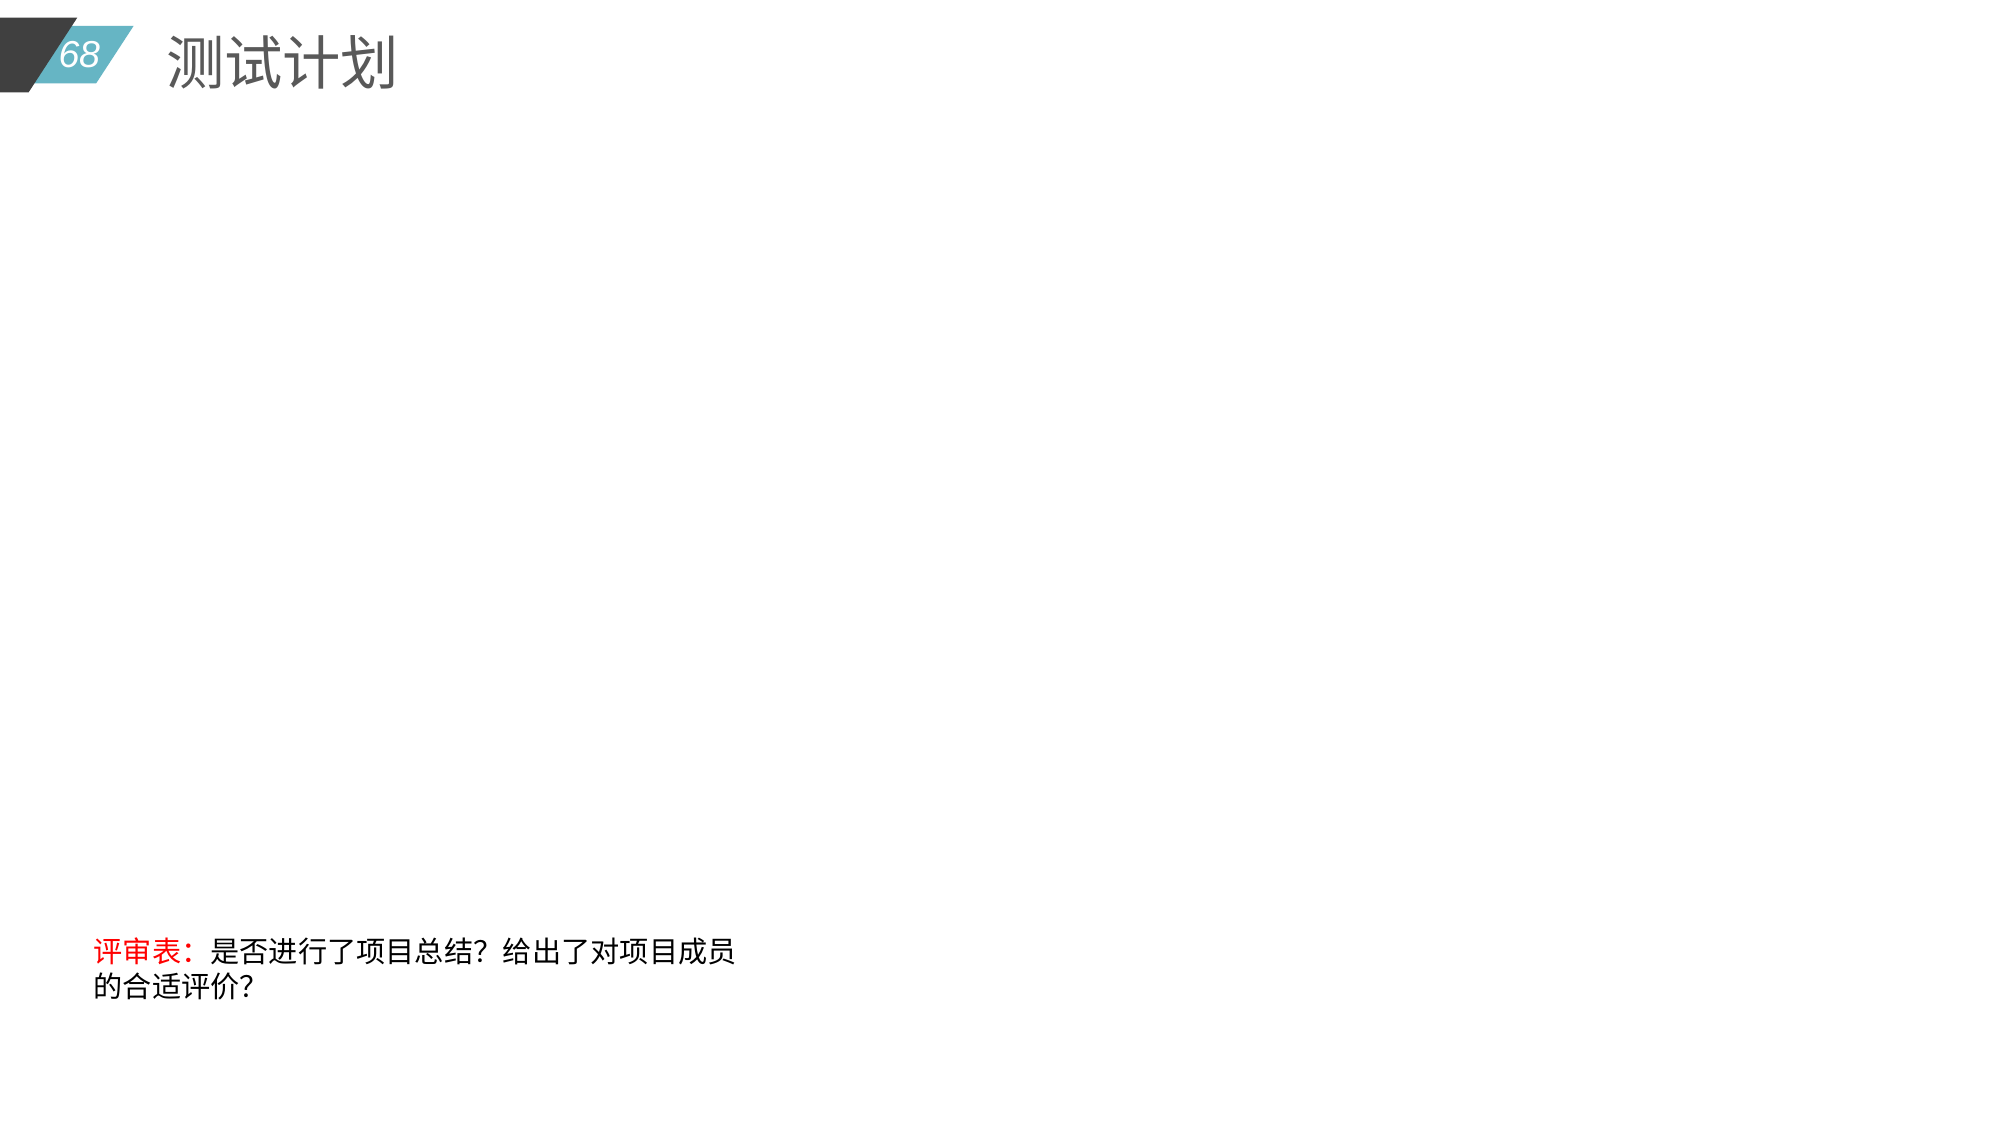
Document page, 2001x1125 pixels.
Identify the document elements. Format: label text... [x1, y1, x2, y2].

text_box 测试计划 [151, 18, 414, 104]
text_box 评审表：是否进行了项目总结？给出了对项目成员的合适评价？ [78, 926, 753, 1012]
